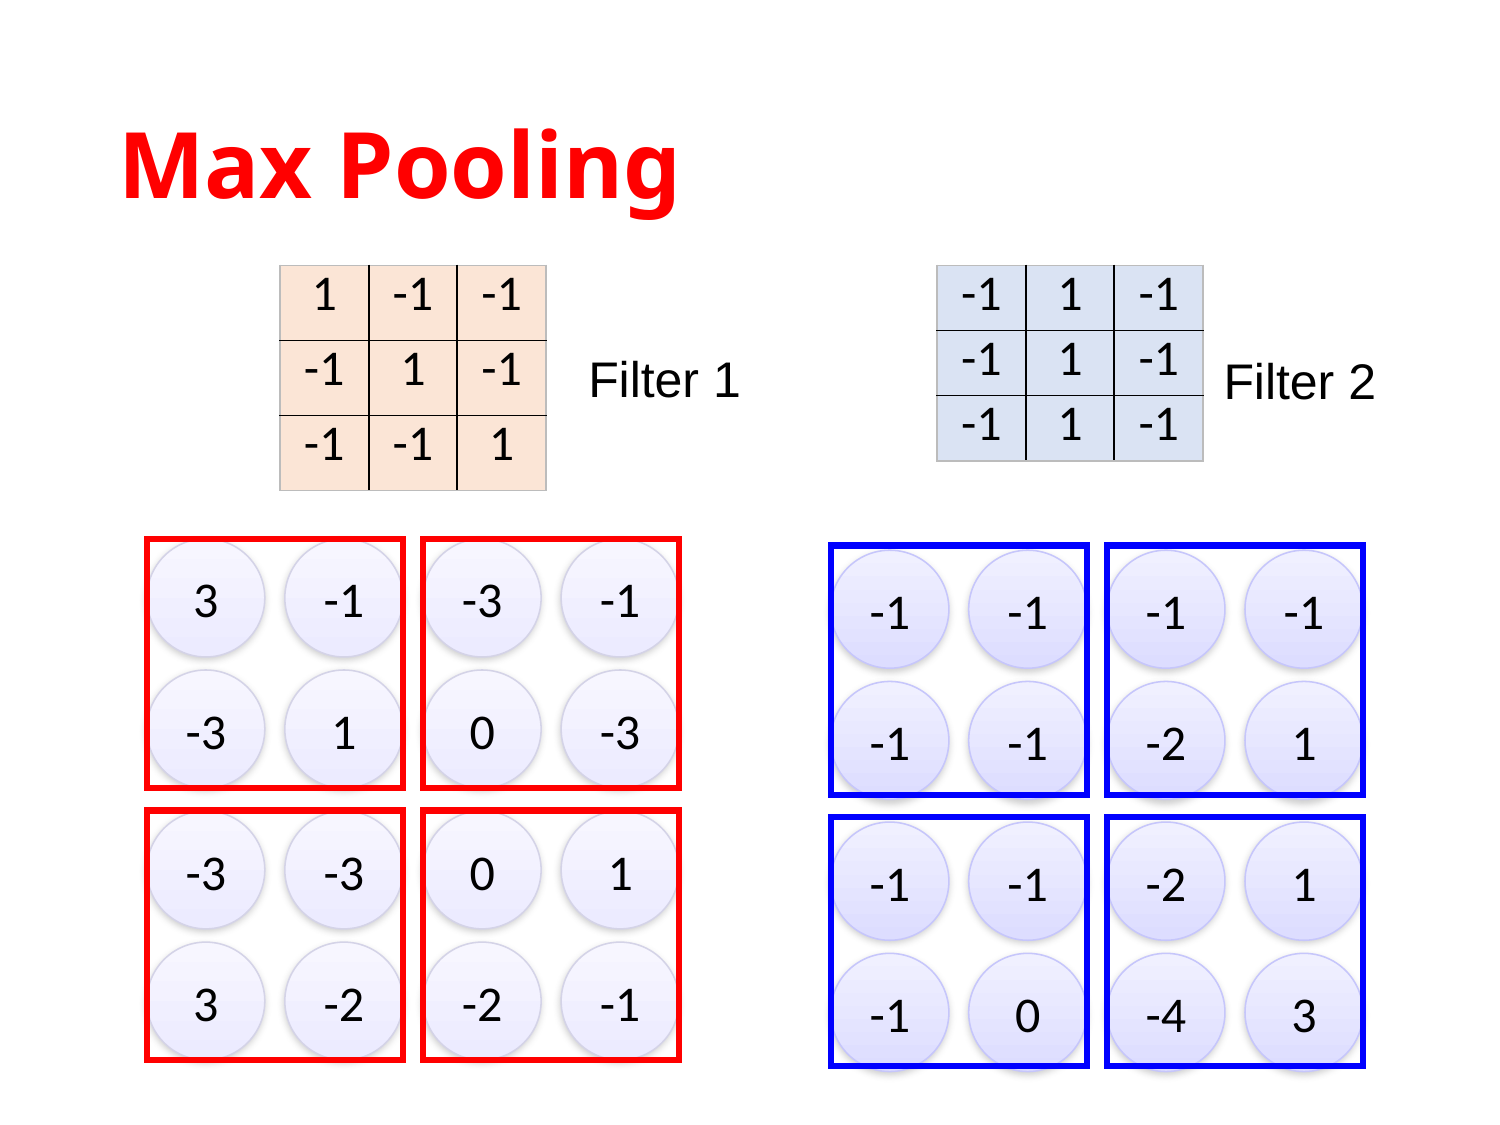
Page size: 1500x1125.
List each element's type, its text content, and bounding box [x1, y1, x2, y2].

text_box -1 [1008, 796, 1048, 800]
text_box [146, 809, 404, 1061]
table_cell 1 [1027, 396, 1113, 460]
table_cell 1 [458, 416, 545, 490]
text_box -2 [1146, 796, 1186, 800]
table_cell -1 [1115, 331, 1202, 395]
table_cell -1 [938, 396, 1025, 460]
table_header -1 [938, 266, 1025, 330]
text_box 1 [1284, 796, 1324, 800]
table_header -1 [1115, 266, 1202, 330]
title Max Pooling [103, 59, 1397, 278]
text_box [422, 538, 680, 789]
text_box [1106, 544, 1364, 796]
text_box [830, 816, 1088, 1067]
table_cell -1 [370, 416, 456, 490]
text_box [830, 544, 1088, 796]
table_header -1 [370, 266, 456, 340]
text_box [422, 809, 680, 1061]
table_cell 1 [370, 341, 456, 415]
table_cell -1 [281, 416, 368, 490]
table_cell 1 [1027, 331, 1113, 395]
text_box [1106, 816, 1364, 1067]
table_cell -1 [938, 331, 1025, 395]
text_box Filter 1 [546, 339, 784, 415]
text_box 3 [1281, 1067, 1327, 1072]
table_header -1 [458, 266, 545, 340]
text_box Filter 2 [1181, 342, 1419, 417]
table_cell -1 [458, 341, 545, 415]
table_header 1 [281, 266, 368, 340]
text_box [146, 538, 404, 789]
table_header 1 [1027, 266, 1113, 330]
text_box -4 [1143, 1067, 1189, 1072]
text_box 0 [1005, 1067, 1051, 1072]
text_box -1 [867, 1067, 913, 1072]
table_cell -1 [1115, 396, 1202, 460]
text_box -1 [869, 796, 910, 800]
table_cell -1 [281, 341, 368, 415]
